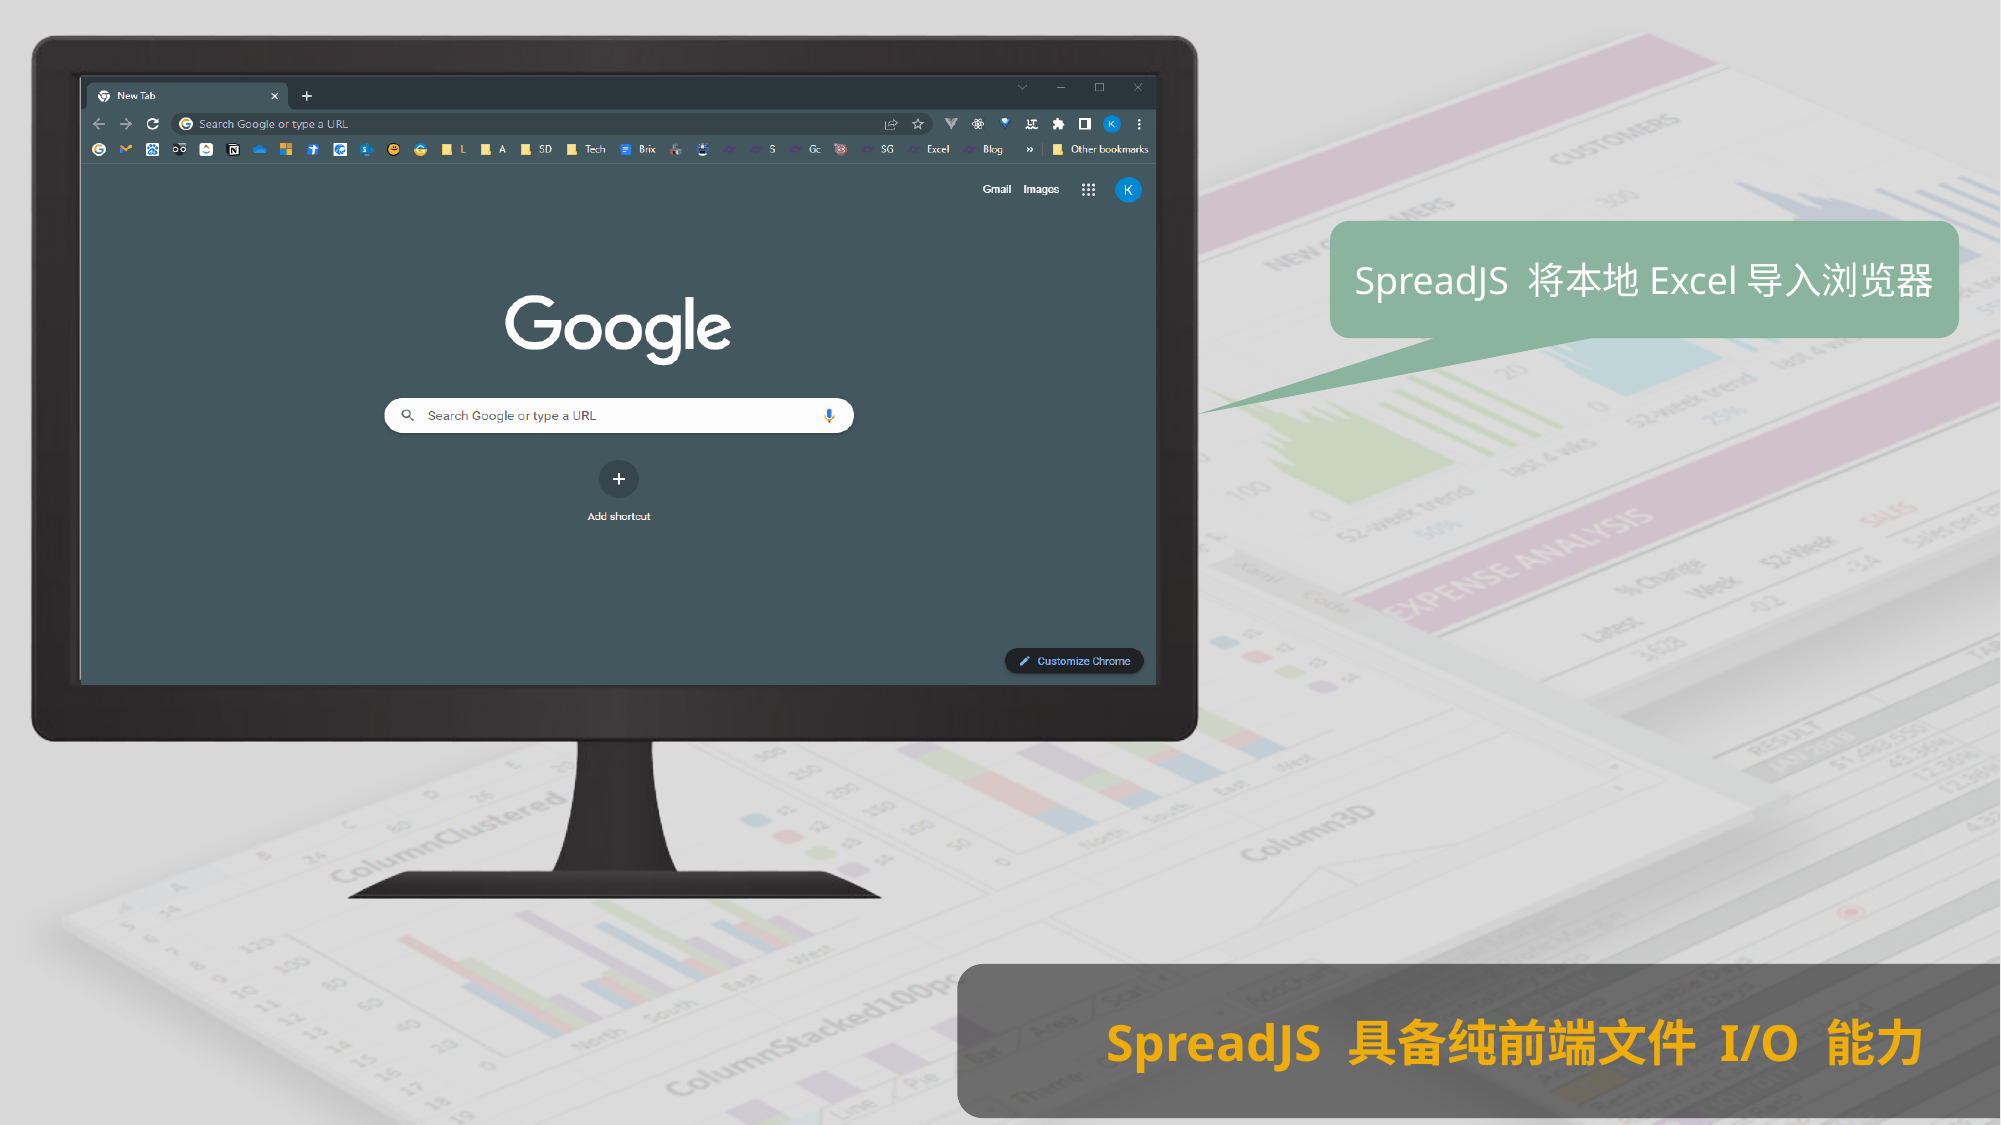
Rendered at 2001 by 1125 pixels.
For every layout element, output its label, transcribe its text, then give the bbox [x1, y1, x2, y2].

picture [7, 10, 1223, 925]
text_box SpreadJS 将本地Excel导入浏览器 [1223, 220, 1960, 410]
text_box SpreadJS 具备纯前端文件 I/O 能力 [957, 963, 2000, 1119]
